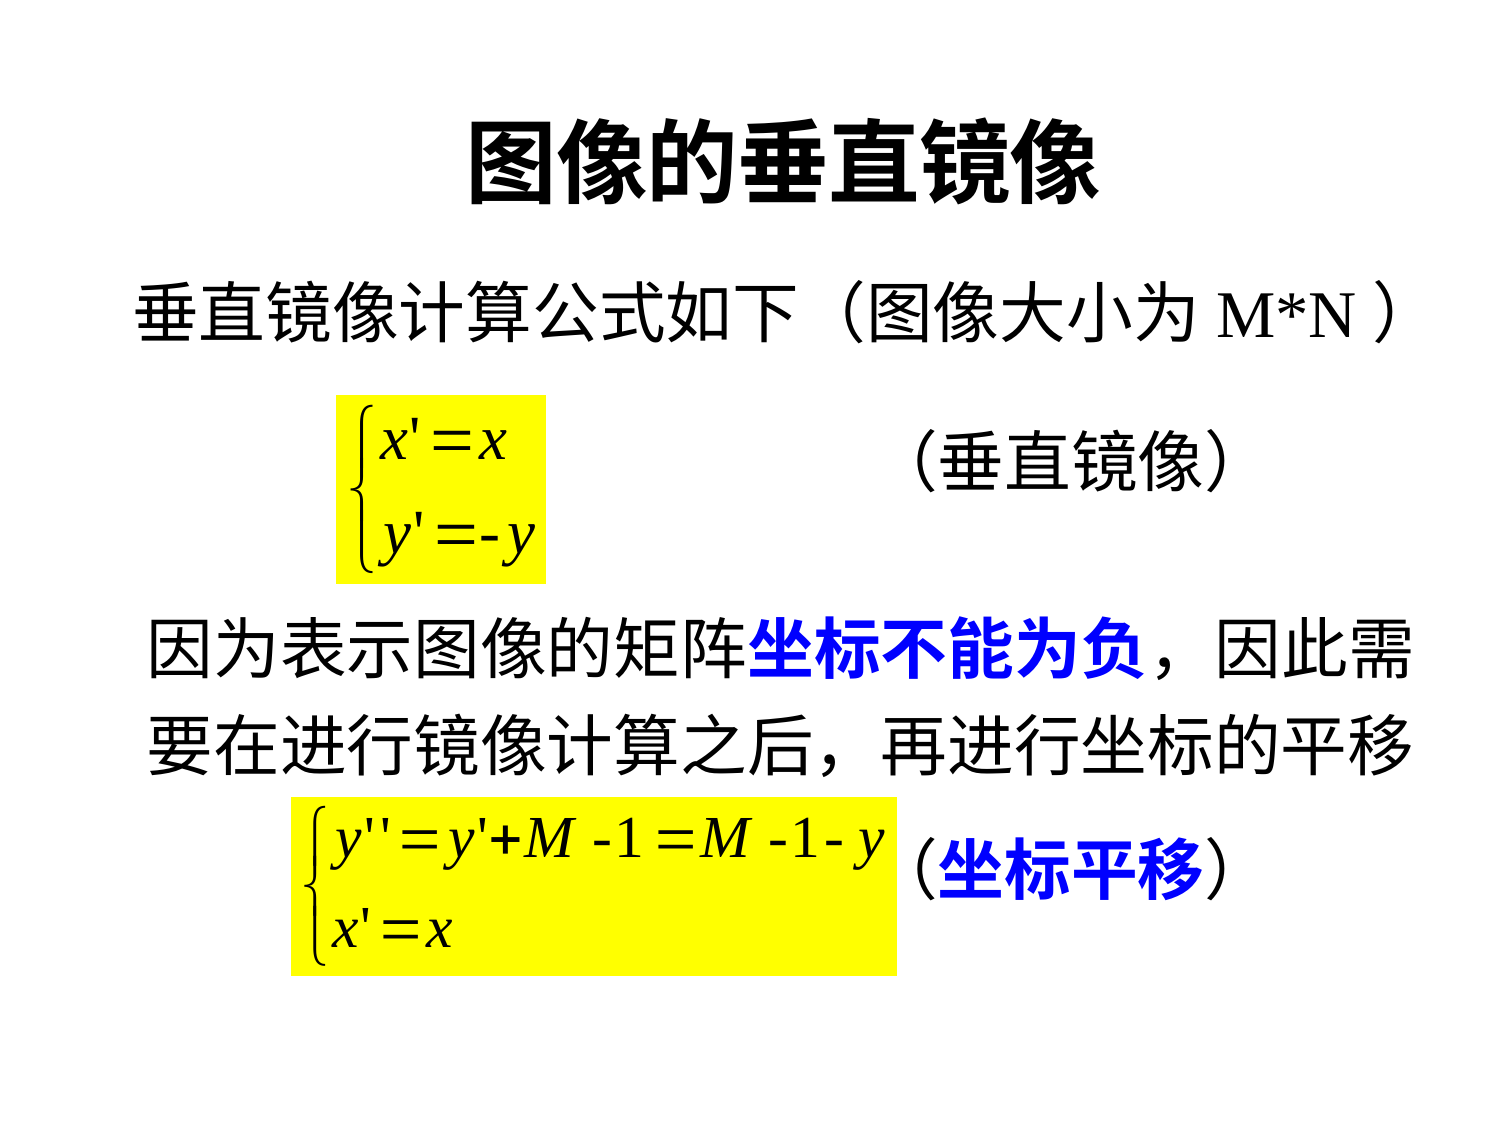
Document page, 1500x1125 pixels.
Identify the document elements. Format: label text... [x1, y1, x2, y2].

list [290, 796, 898, 977]
text_box 因为表示图像的矩阵坐标不能为负，因此需要在进行镜像计算之后，再进行坐标的平移 [131, 583, 1436, 726]
text_box （坐标平移） [905, 820, 1329, 916]
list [335, 394, 547, 585]
text_box 垂直镜像计算公式如下（图像大小为M*N） [132, 272, 1467, 451]
text_box 图像的垂直镜像 [295, 105, 1272, 223]
text_box （垂直镜像） [856, 412, 1300, 507]
